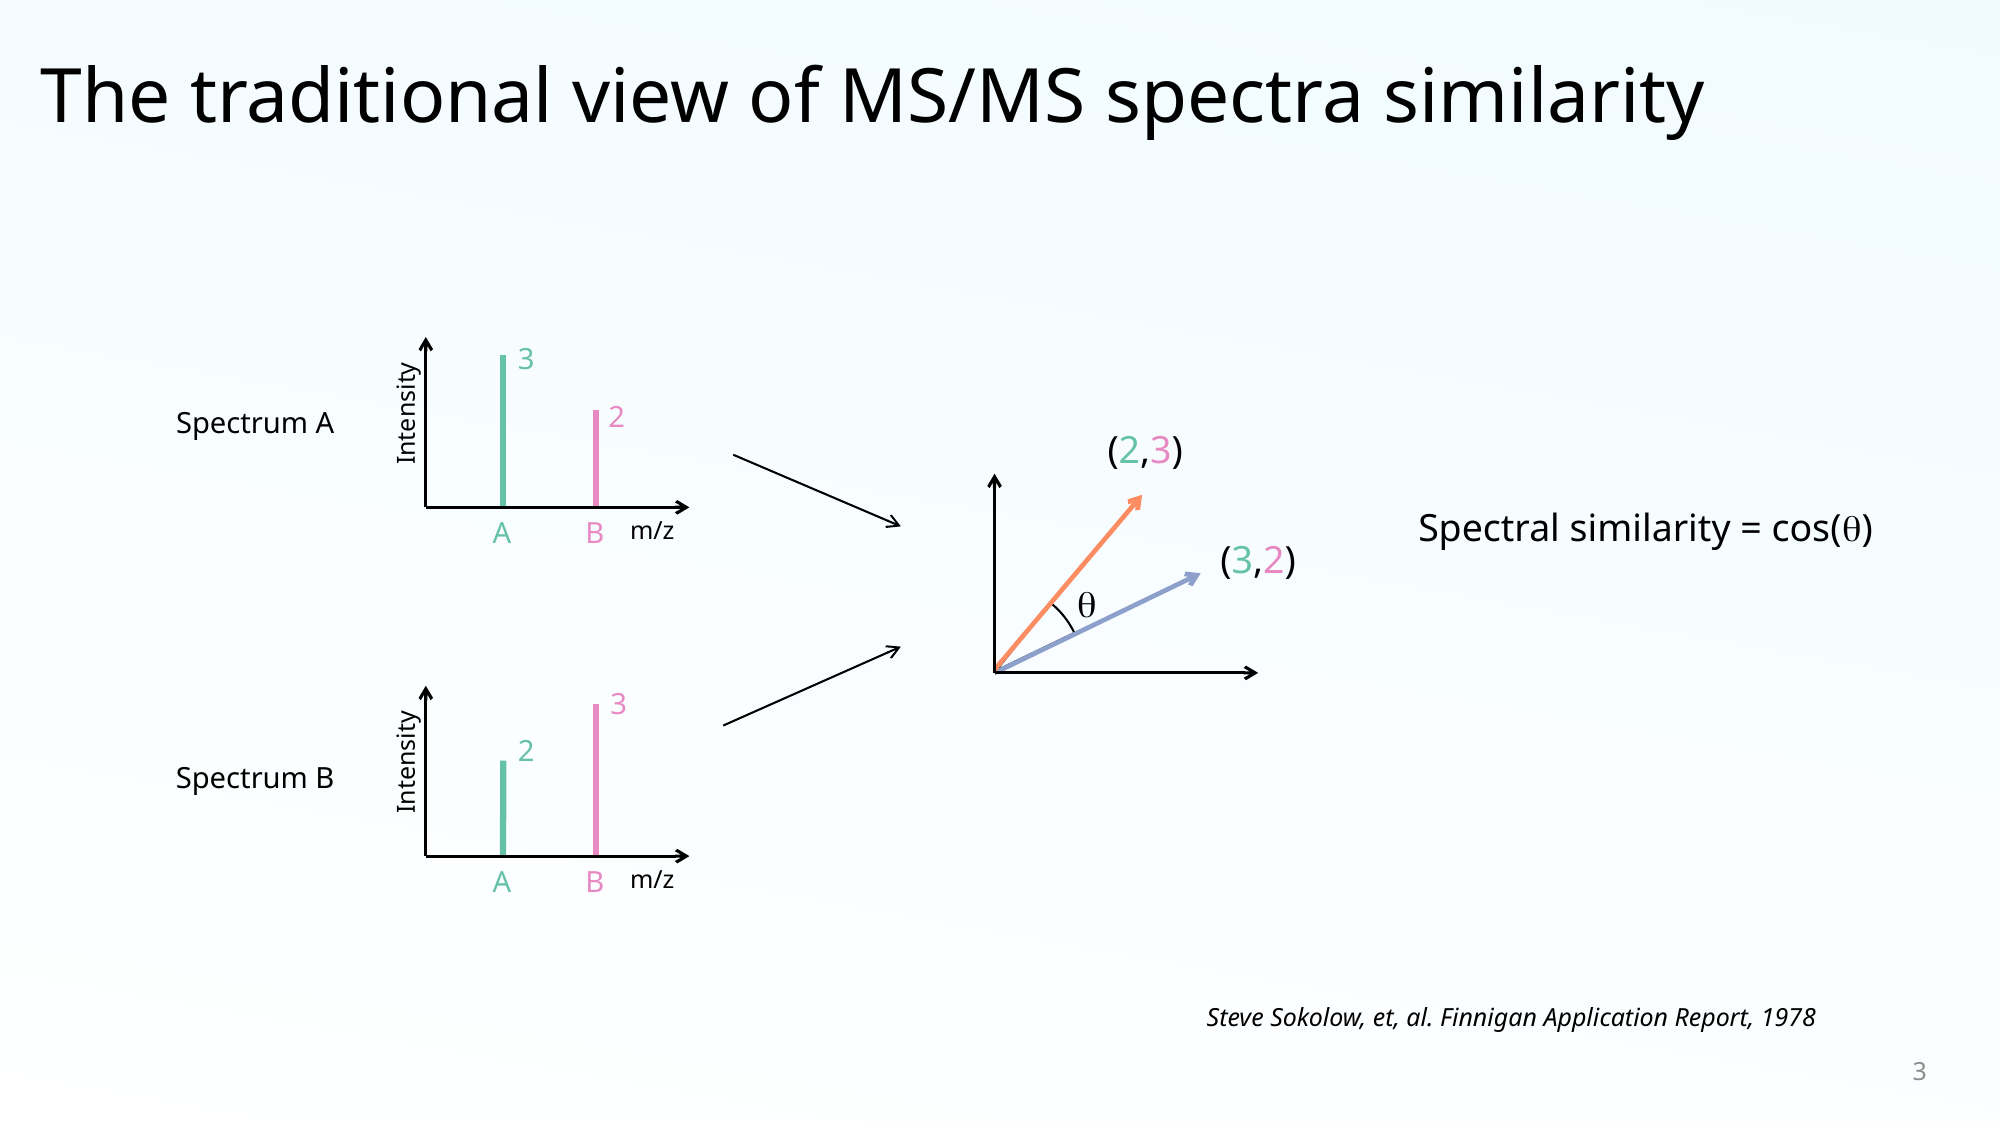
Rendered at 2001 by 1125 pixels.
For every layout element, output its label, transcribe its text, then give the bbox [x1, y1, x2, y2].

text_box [165, 333, 690, 899]
text_box Spectral similarity = cos() [1403, 496, 1888, 556]
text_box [994, 473, 1259, 673]
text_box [908, 572, 1112, 759]
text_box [723, 646, 901, 726]
title The traditional view of MS/MS spectra similarity [25, 39, 1986, 158]
slide_number 3 [1866, 1042, 1942, 1103]
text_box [1259, 528, 1310, 673]
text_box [733, 454, 901, 527]
text_box Steve Sokolow, et, al. Finnigan Application Report, 1978 [1191, 994, 1832, 1040]
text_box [994, 418, 1197, 473]
